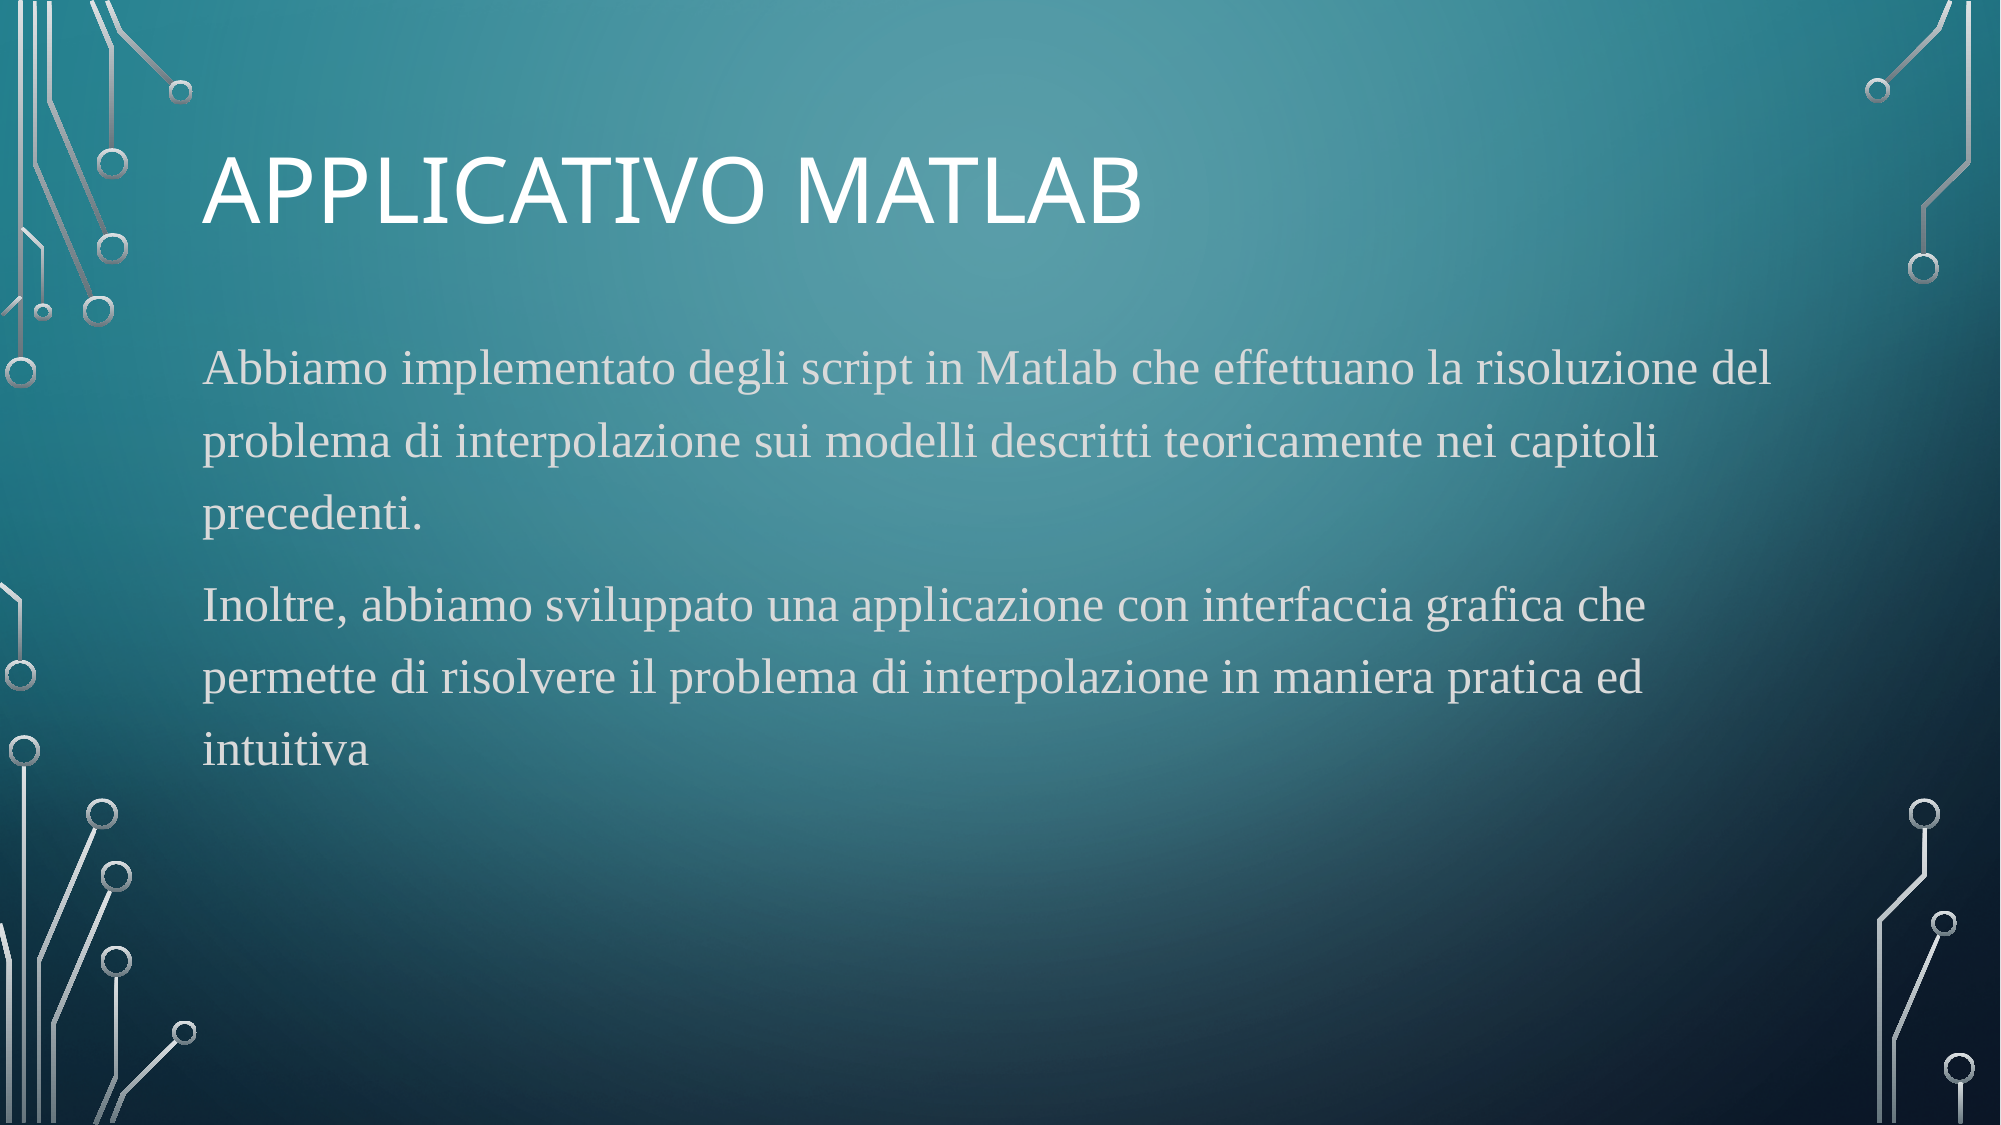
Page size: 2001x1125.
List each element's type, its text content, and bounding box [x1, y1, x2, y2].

list Abbiamo implementato degli script in Matlab che effettuano la risoluzione del problema di interpolazione sui modelli descritti teoricamente nei capitoli precedenti. Inoltre, abbiamo sviluppato una applicazione con interfaccia grafica che permette di risolvere il problema di interpolazione in maniera pratica ed intuitiva [187, 315, 1813, 897]
title Applicativo matlab [187, 73, 1813, 315]
